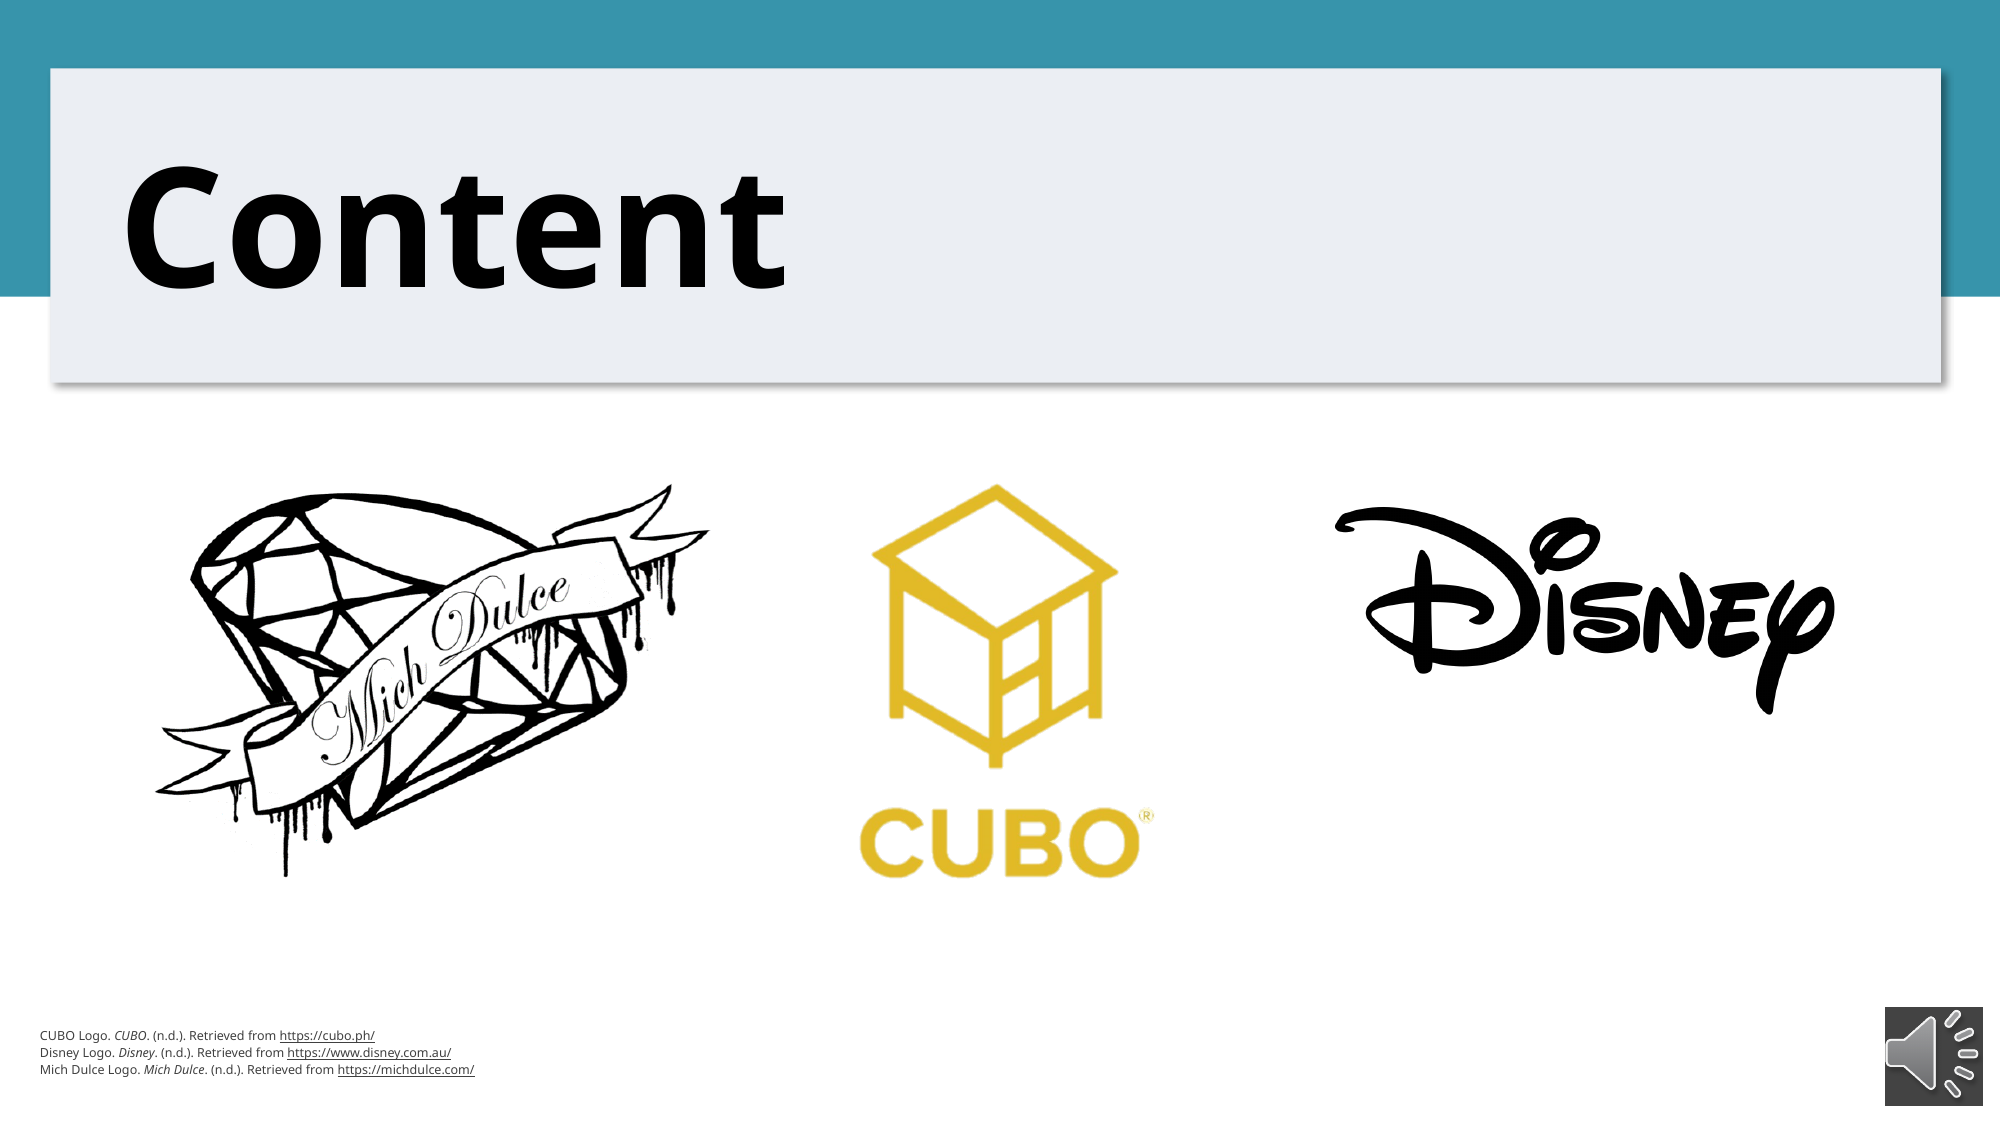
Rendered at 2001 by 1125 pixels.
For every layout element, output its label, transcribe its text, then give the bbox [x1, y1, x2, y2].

text_box [0, 0, 2000, 298]
text_box Content [103, 77, 884, 331]
text_box CUBO Logo. CUBO. (n.d.). Retrieved from https://cubo.ph/ Disney Logo. Disney. (n.d.). Retrieved from https://www.disney.com.au/ Mich Dulce Logo. Mich Dulce. (n.d.). Retrieved from https://michdulce.com/ [25, 1020, 963, 1075]
text_box [49, 67, 1942, 384]
picture [1884, 1006, 1985, 1107]
picture [140, 339, 1837, 1030]
